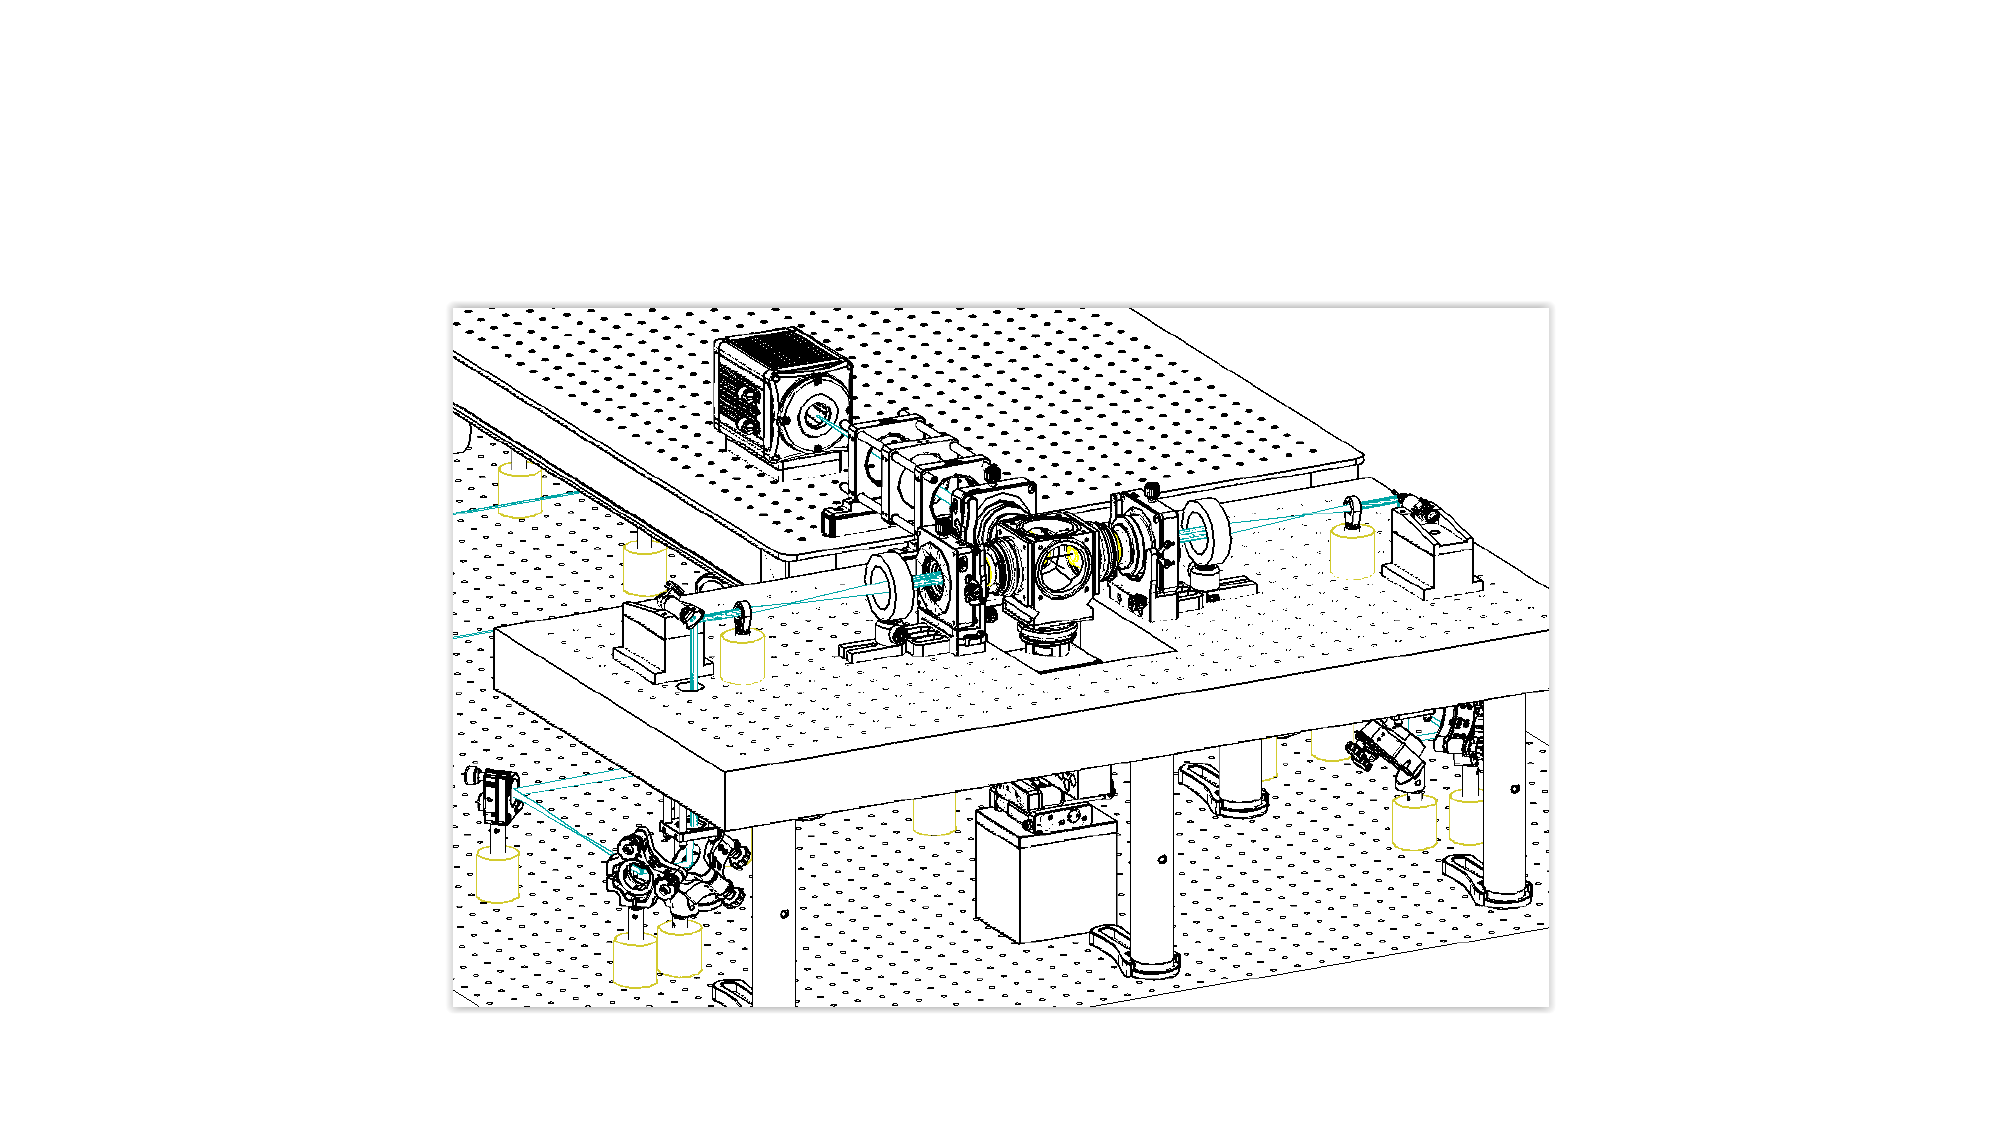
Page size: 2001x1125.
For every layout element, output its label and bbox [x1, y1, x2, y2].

list [444, 299, 1556, 1014]
